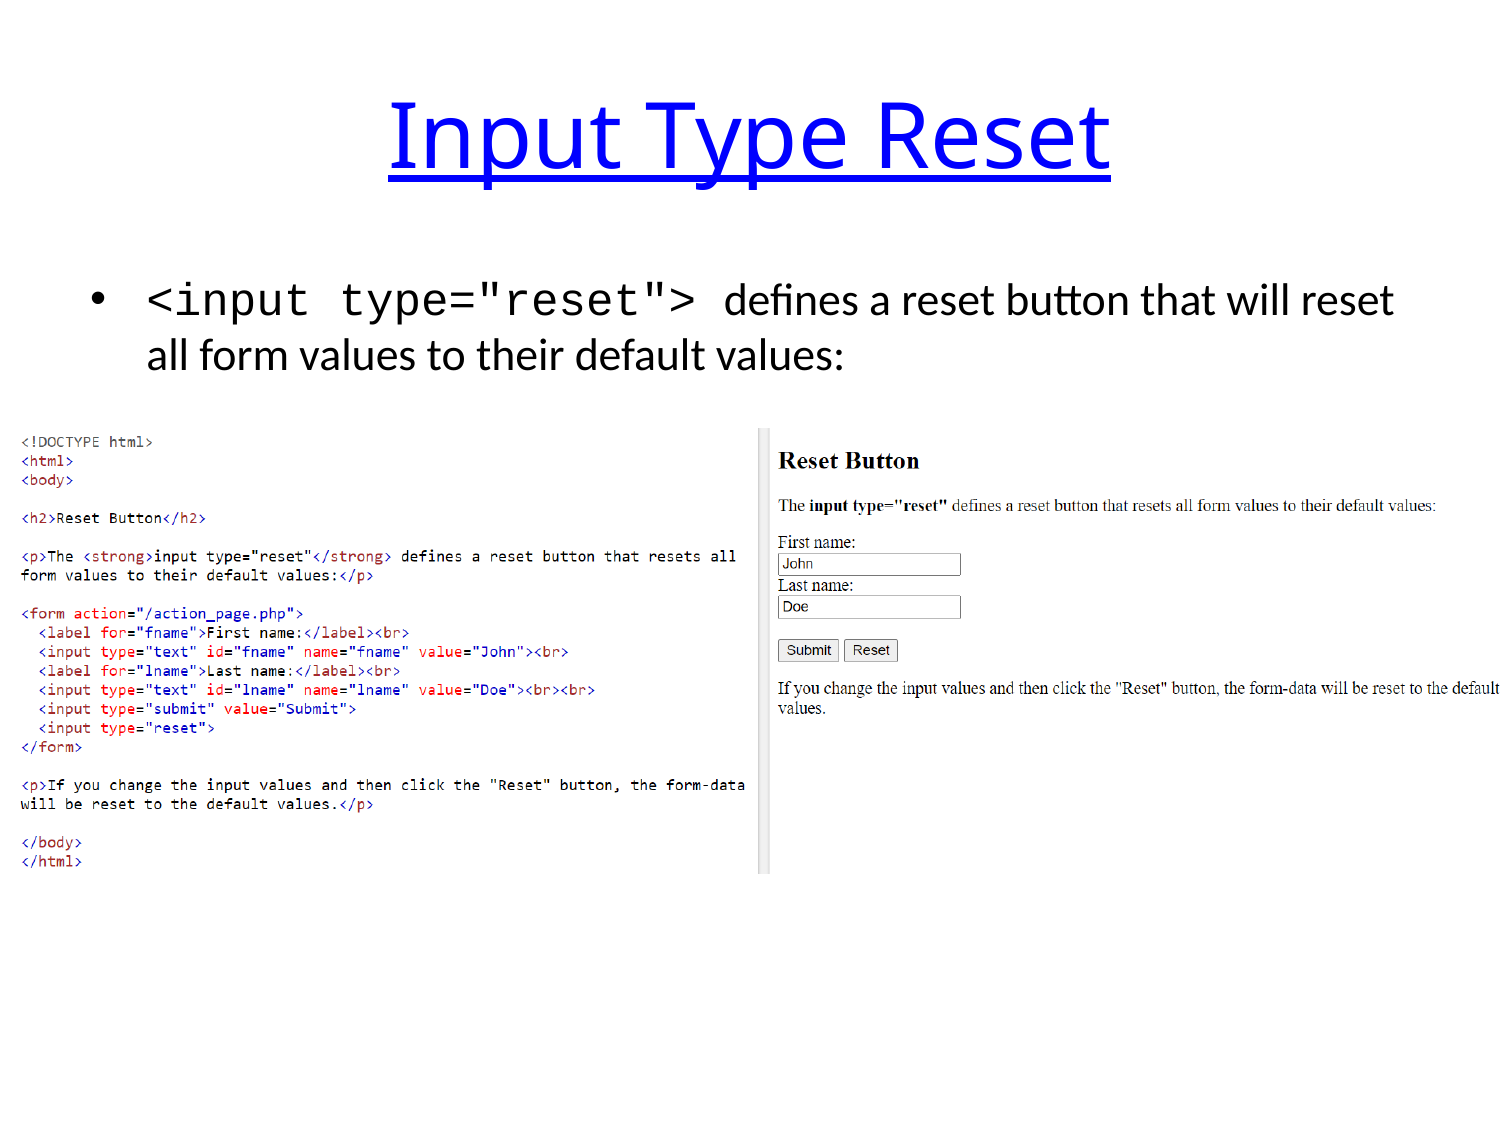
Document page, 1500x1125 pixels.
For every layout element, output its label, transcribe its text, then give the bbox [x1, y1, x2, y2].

title Input Type Reset [75, 45, 1425, 233]
picture [13, 428, 1500, 874]
list <input type="reset"> defines a reset button that will reset all form values to their default values: [75, 262, 1425, 425]
